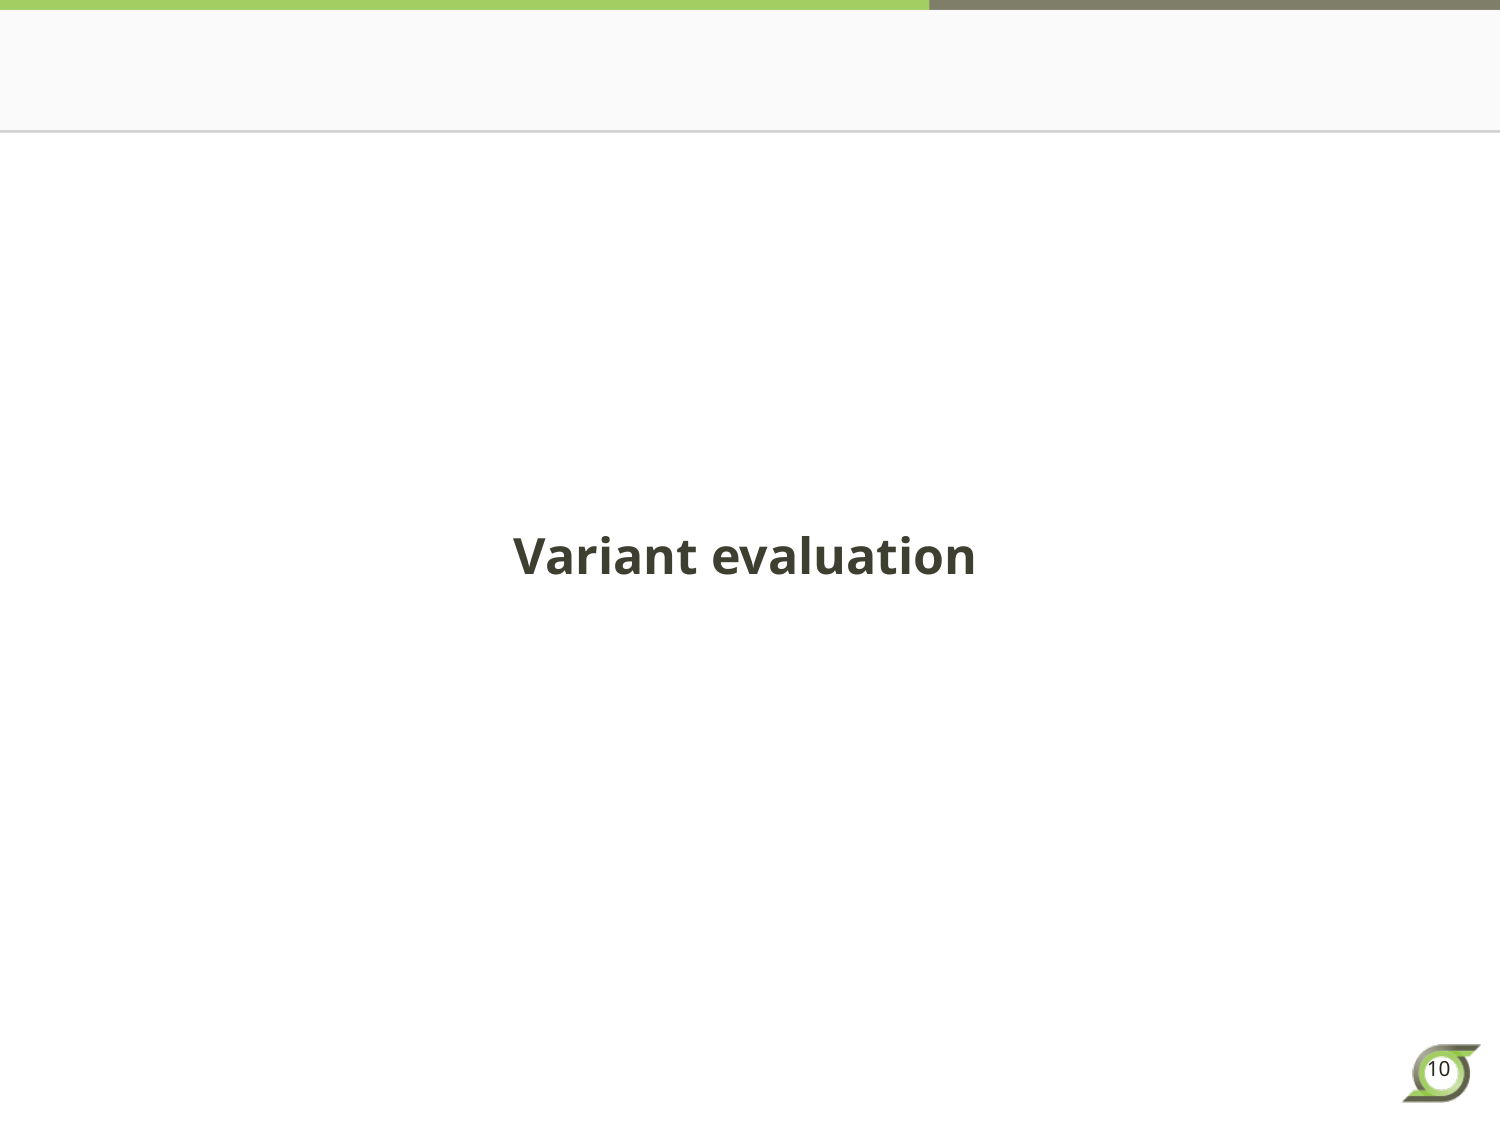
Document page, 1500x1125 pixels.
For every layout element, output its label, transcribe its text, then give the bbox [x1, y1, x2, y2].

list Variant evaluation [37, 166, 1454, 1007]
